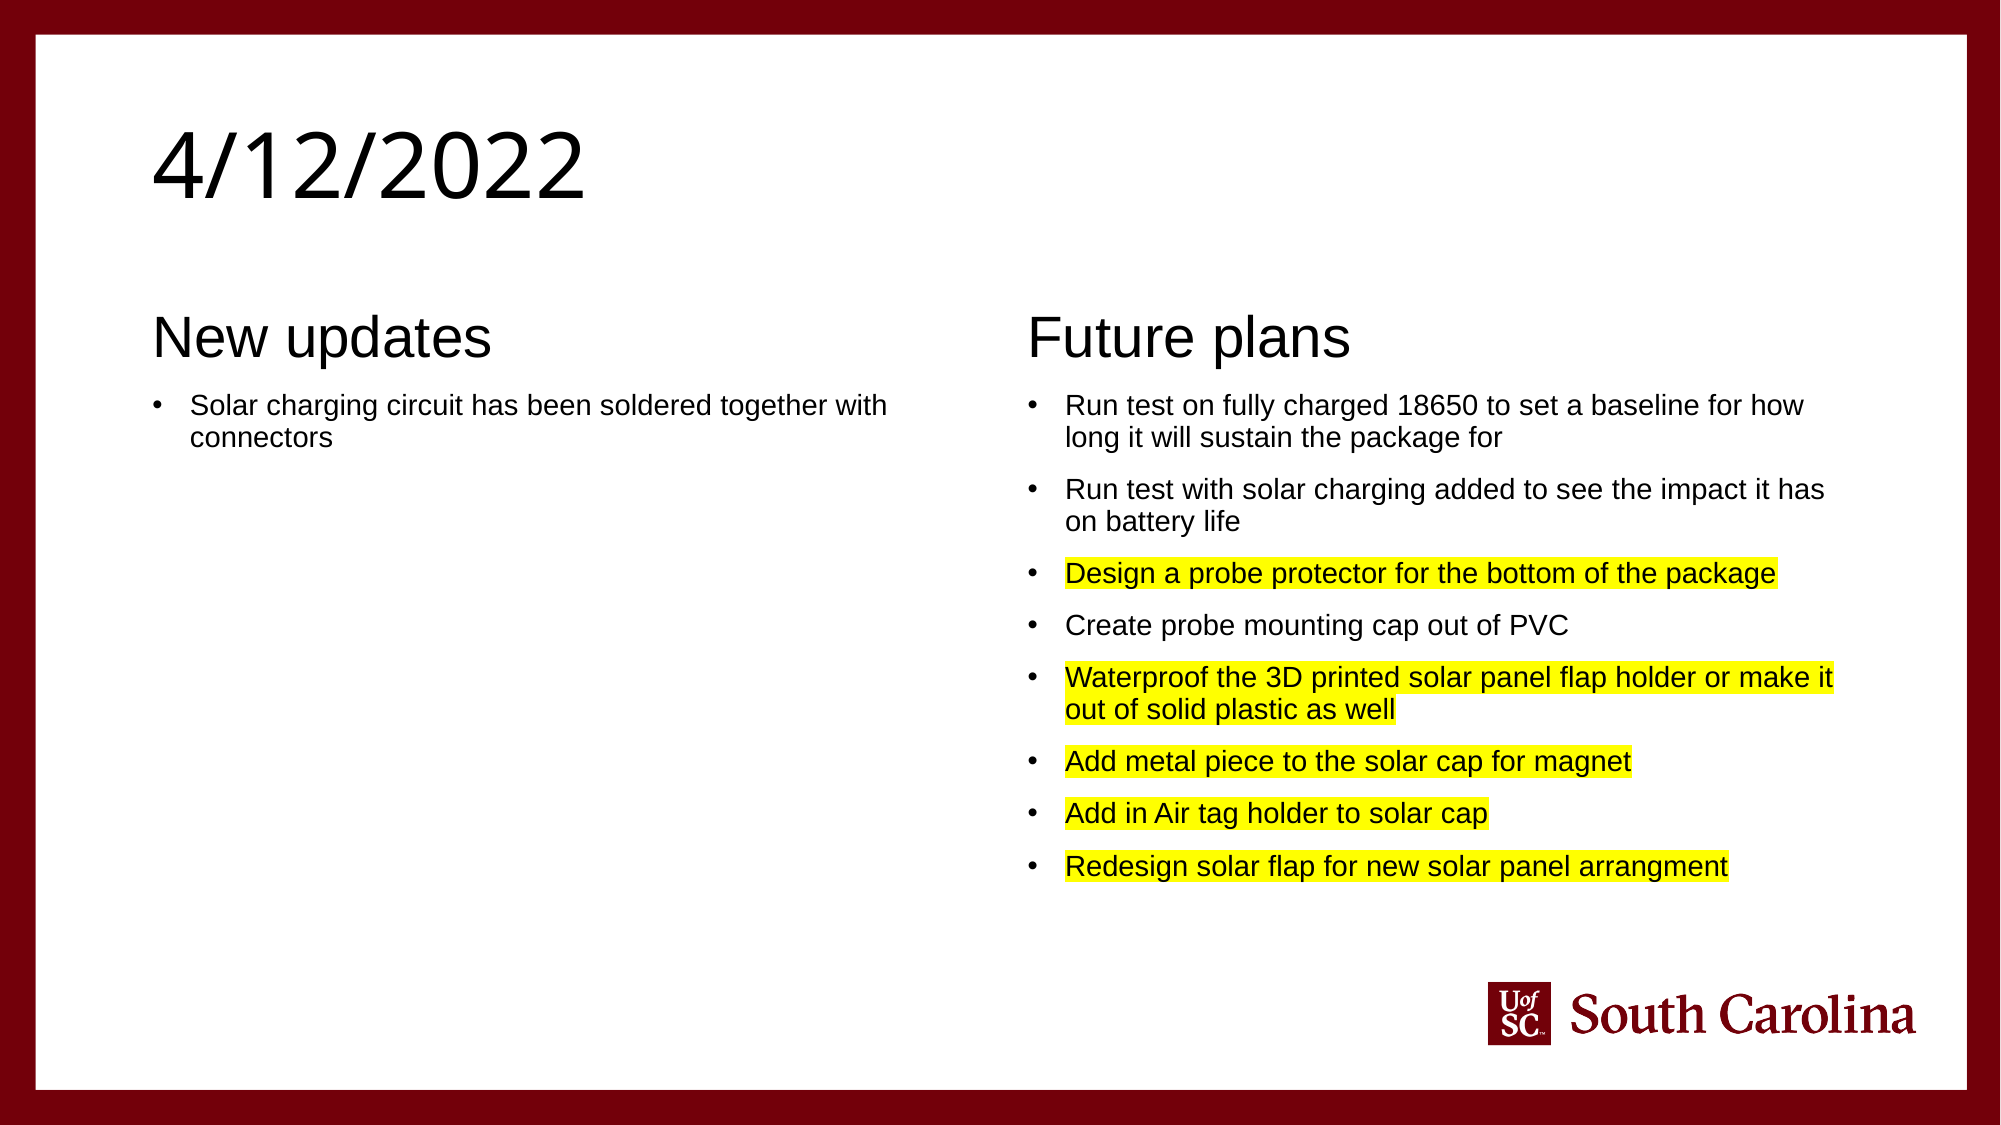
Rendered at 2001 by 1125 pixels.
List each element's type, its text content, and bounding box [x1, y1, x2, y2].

picture [0, 0, 2001, 1125]
list New updates Solar charging circuit has been soldered together with connectors [137, 299, 988, 963]
title 4/12/2022 [137, 59, 1863, 278]
list Future plans Run test on fully charged 18650 to set a baseline for how long it will sustain the package for Run test with solar charging added to see the impact it has on battery life Design a probe protector for the bottom of the package Create probe mounting cap out of PVC Waterproof the 3D printed solar panel flap holder or make it out of solid plastic as well Add metal piece to the solar cap for magnet Add in Air tag holder to solar cap Redesign solar flap for new solar panel arrangment [1012, 299, 1863, 963]
